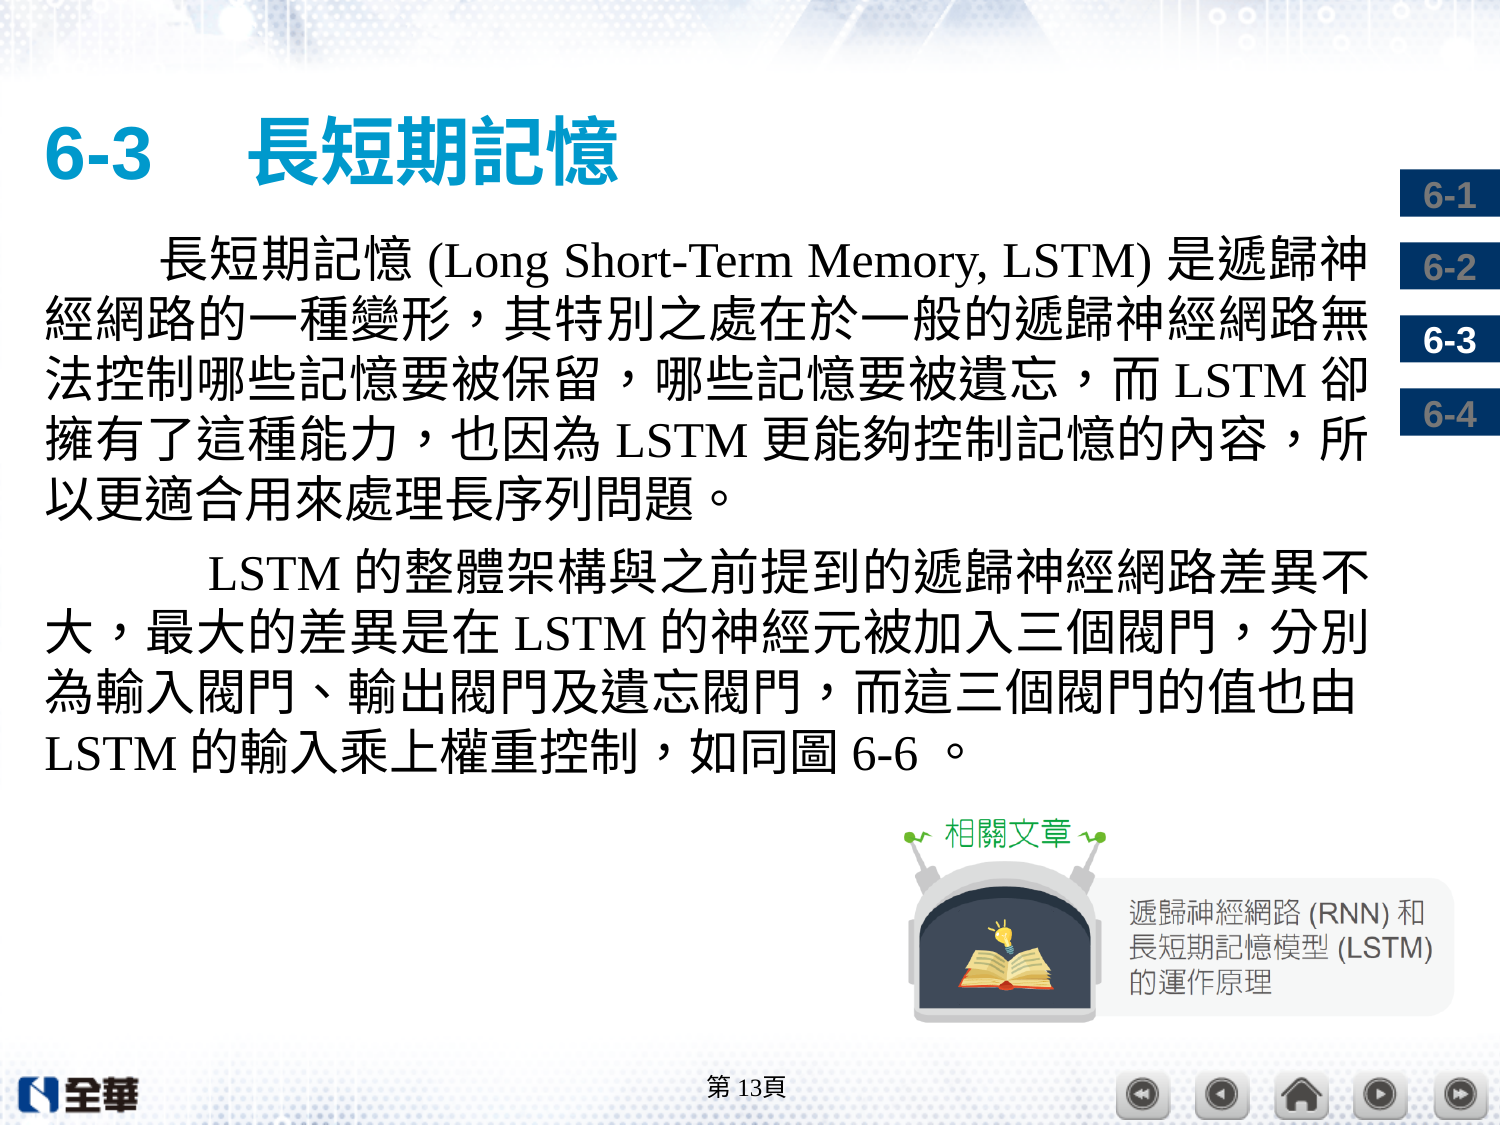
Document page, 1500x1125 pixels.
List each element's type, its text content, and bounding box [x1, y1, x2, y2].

picture [0, 0, 1500, 1125]
title 6-3 長短期記憶 [29, 89, 1386, 209]
list 長短期記憶(Long Short-Term Memory, LSTM)是遞歸神經網路的一種變形，其特別之處在於一般的遞歸神經網路無法控制哪些記憶要被保留，哪些記憶要被遺忘，而LSTM卻擁有了這種能力，也因為LSTM更能夠控制記憶的內容，所以更適合用來處理長序列問題。 LSTM的整體架構與之前提到的遞歸神經網路差異不大，最大的差異是在LSTM的神經元被加入三個閥門，分別為輸入閥門、輸出閥門及遺忘閥門，而這三個閥門的值也由LSTM的輸入乘上權重控制，如同圖6-6。 [29, 219, 1386, 1048]
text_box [880, 799, 1476, 1037]
